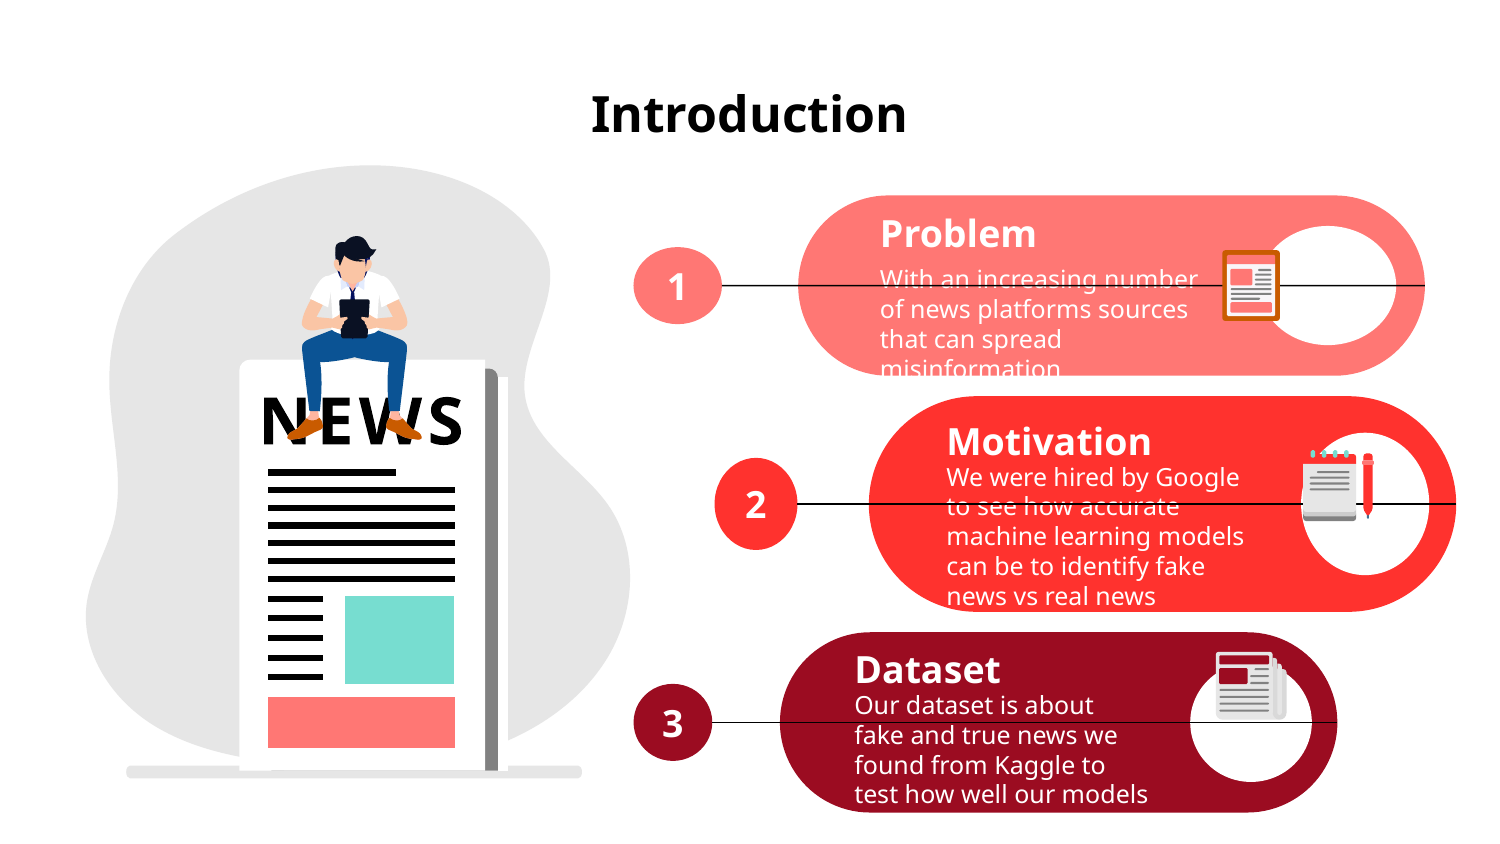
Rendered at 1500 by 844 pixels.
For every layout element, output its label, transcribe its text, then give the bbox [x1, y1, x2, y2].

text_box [1222, 249, 1281, 322]
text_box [1302, 450, 1375, 522]
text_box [633, 631, 1338, 813]
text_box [78, 165, 641, 779]
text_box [1215, 651, 1287, 720]
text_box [714, 395, 1457, 613]
title Introduction [75, 67, 1425, 162]
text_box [633, 195, 1426, 376]
